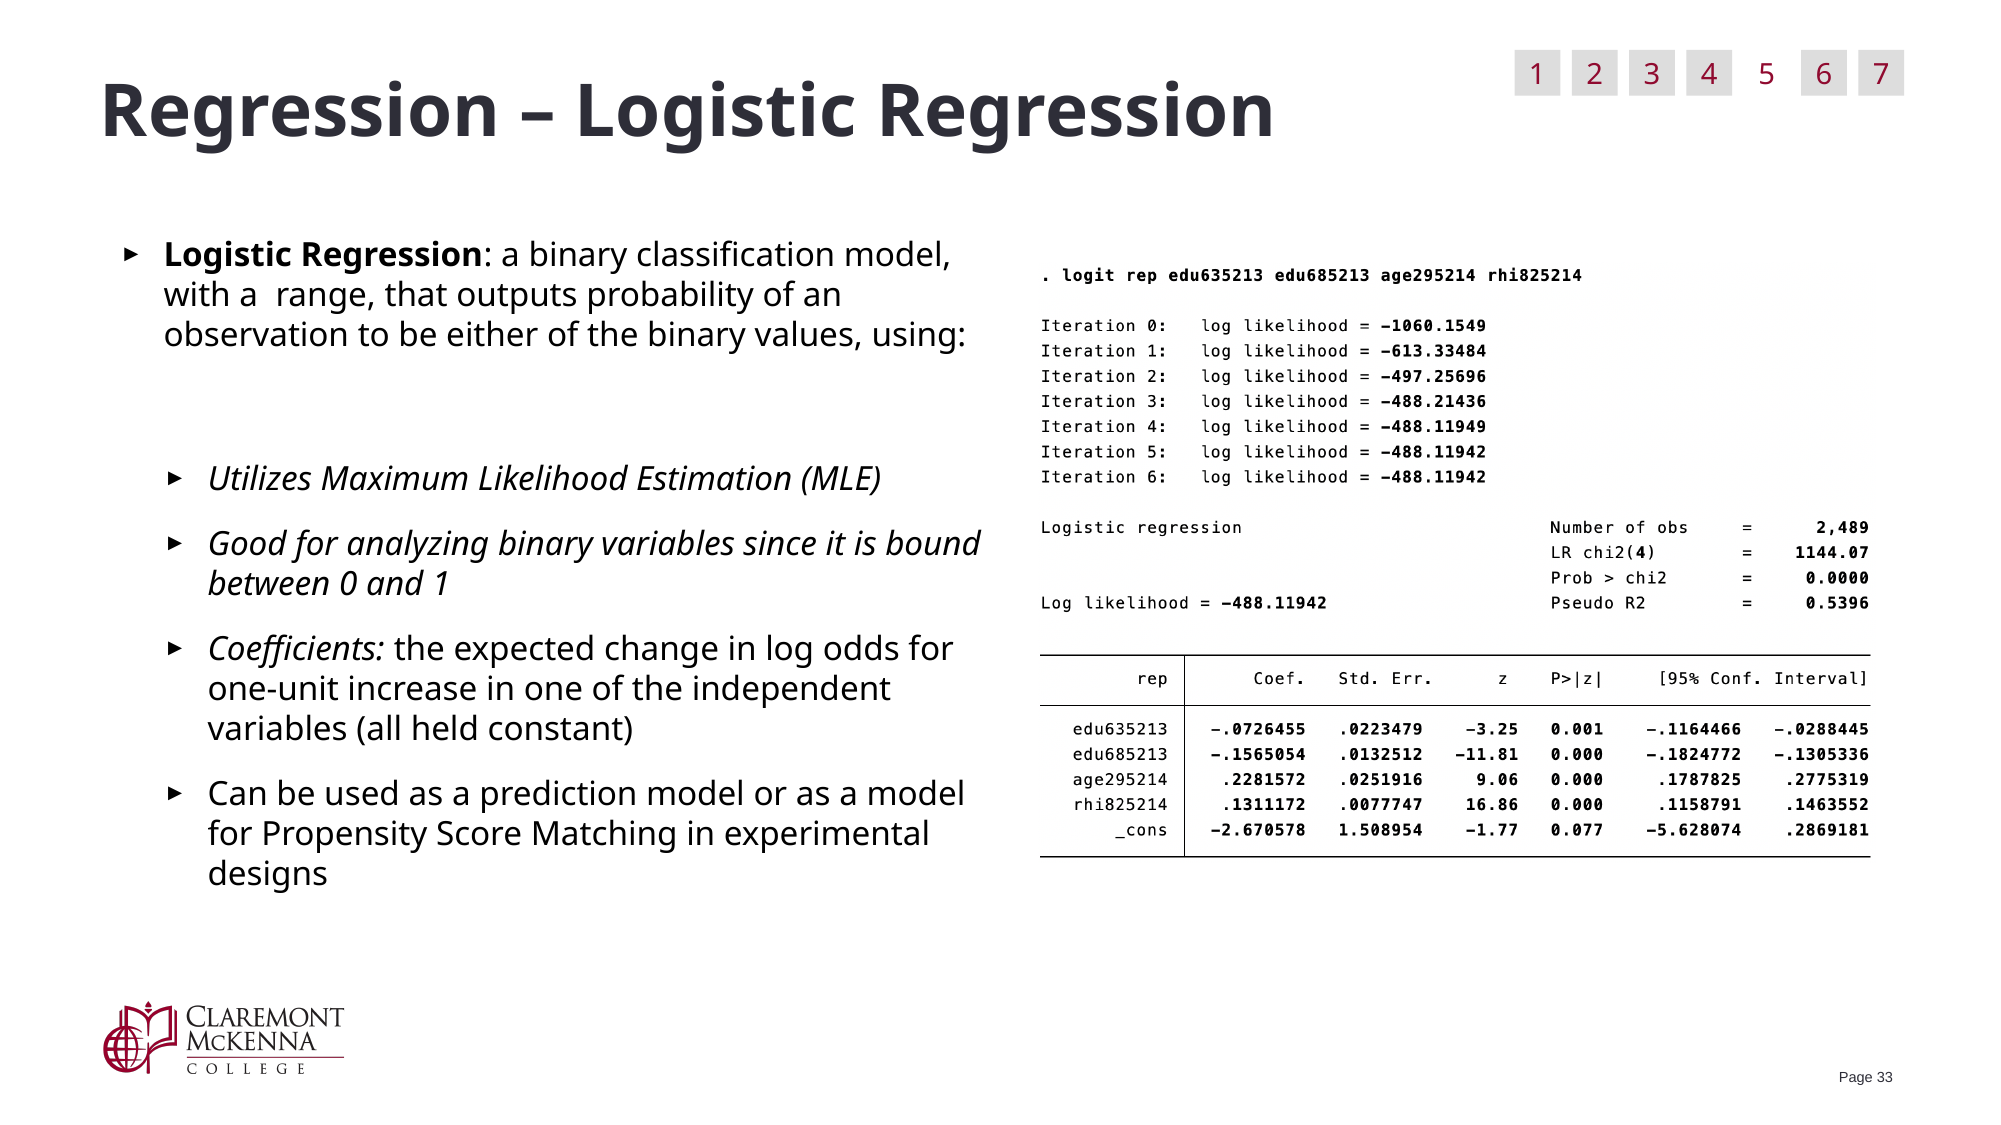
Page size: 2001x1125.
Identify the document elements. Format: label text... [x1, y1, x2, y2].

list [1038, 261, 1876, 863]
title Regression – Logistic Regression [99, 51, 1560, 152]
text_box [1514, 49, 1905, 96]
